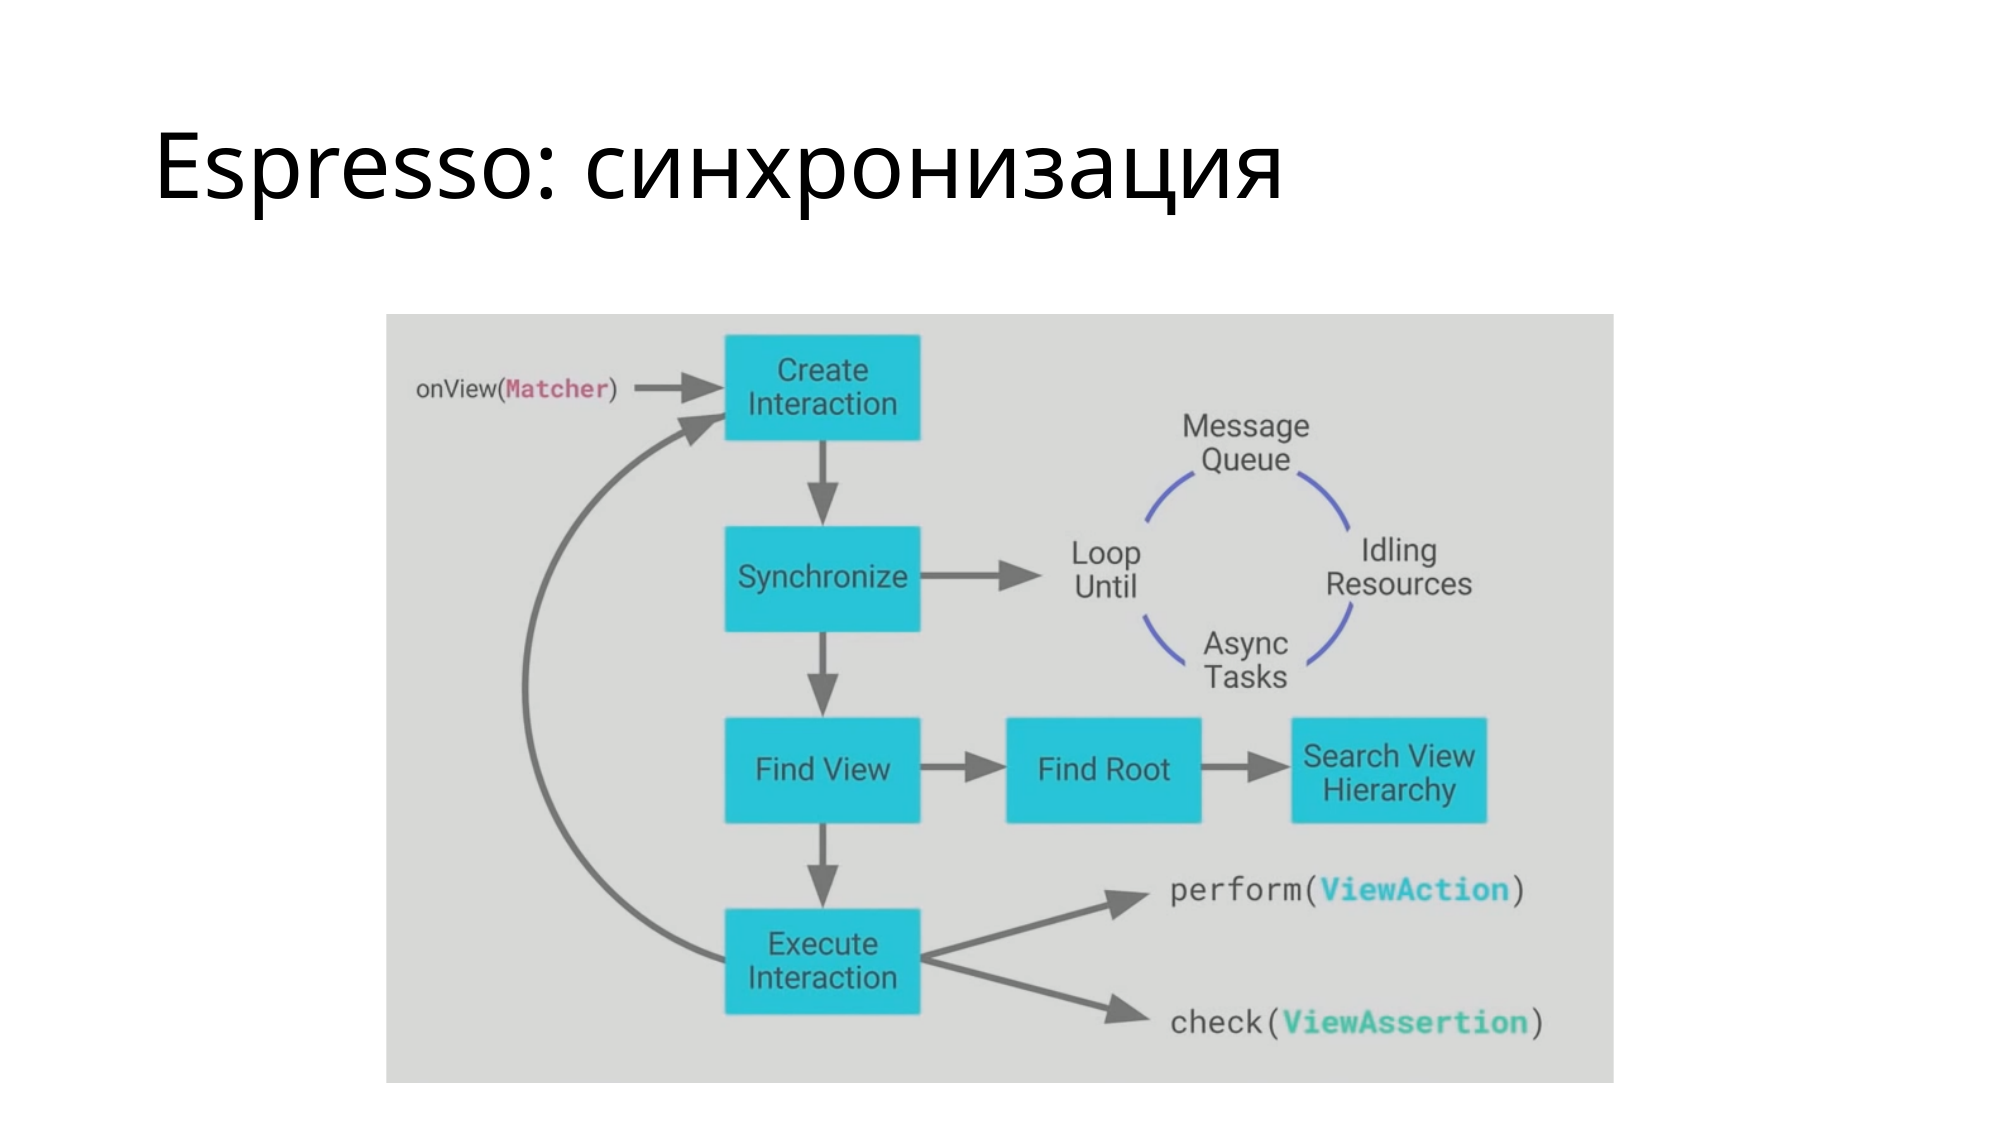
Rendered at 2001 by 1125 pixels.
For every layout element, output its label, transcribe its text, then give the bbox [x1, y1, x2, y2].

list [386, 314, 1614, 1083]
title Espresso: синхронизация [137, 59, 1863, 278]
